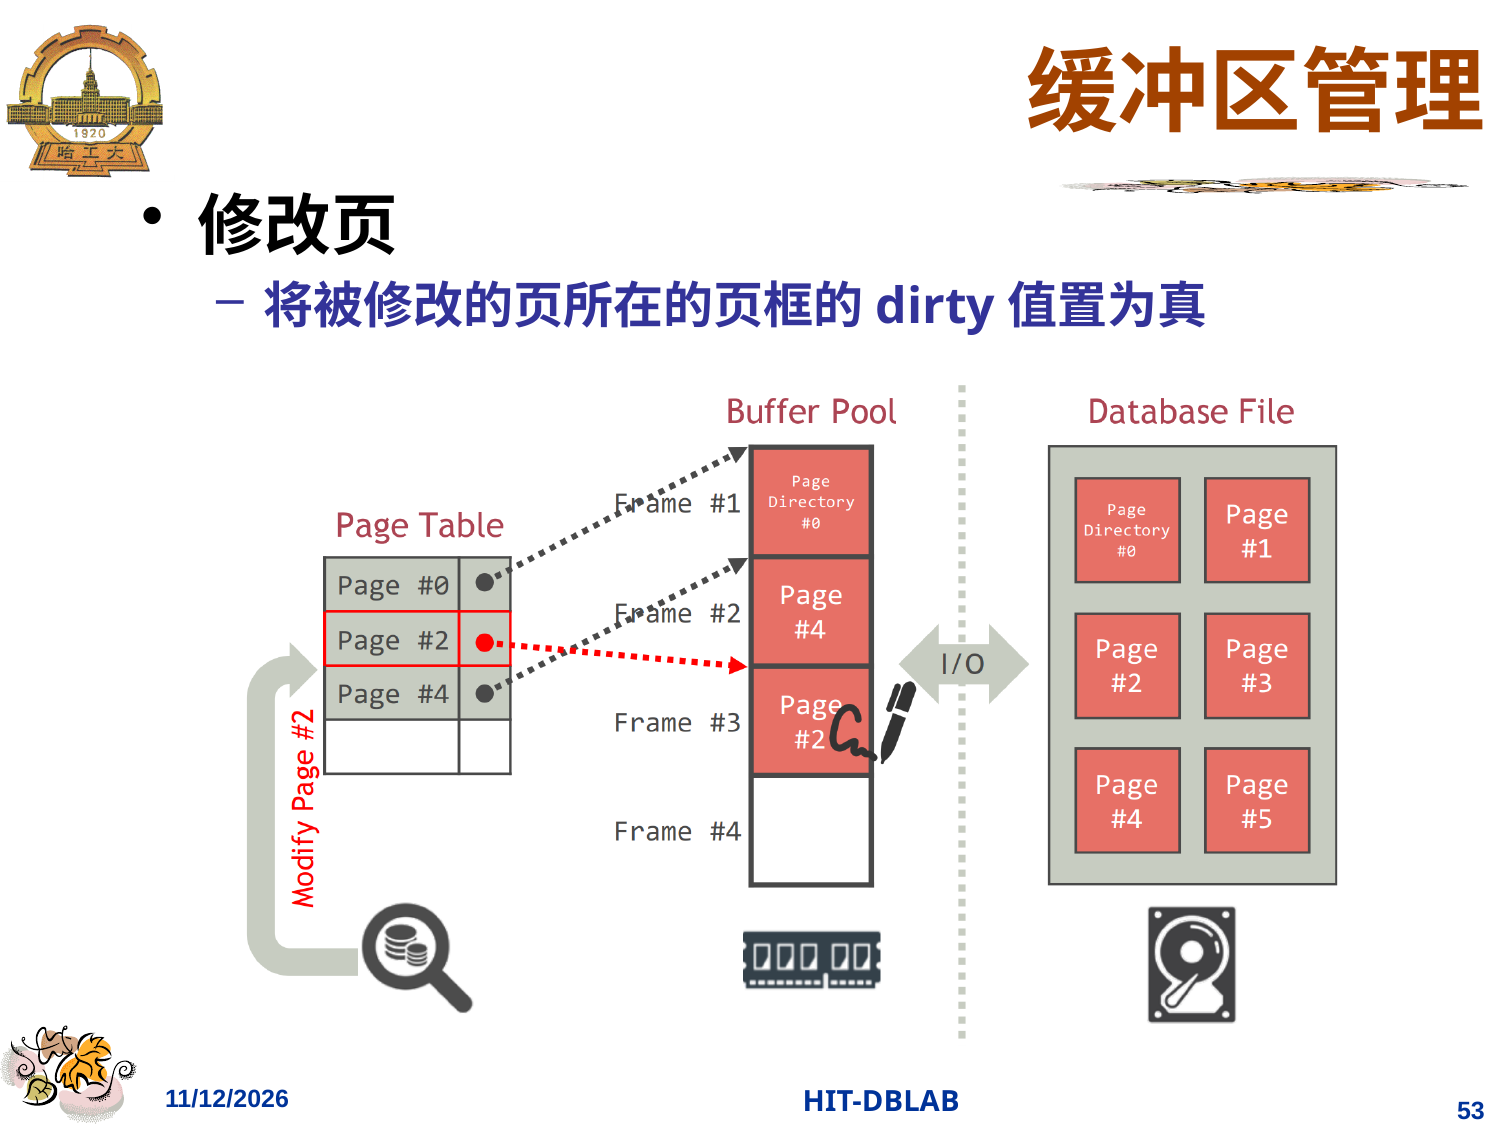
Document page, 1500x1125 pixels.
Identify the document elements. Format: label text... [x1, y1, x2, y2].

list 修改页 将被修改的页所在的页框的dirty值置为真 [126, 175, 1477, 919]
slide_number 53 [1437, 1087, 1500, 1125]
title 缓冲区管理 [162, 0, 1500, 176]
footer HIT-DBLAB [524, 1074, 1238, 1125]
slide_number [149, 1074, 413, 1125]
picture [203, 349, 1400, 1050]
picture [0, 24, 162, 182]
